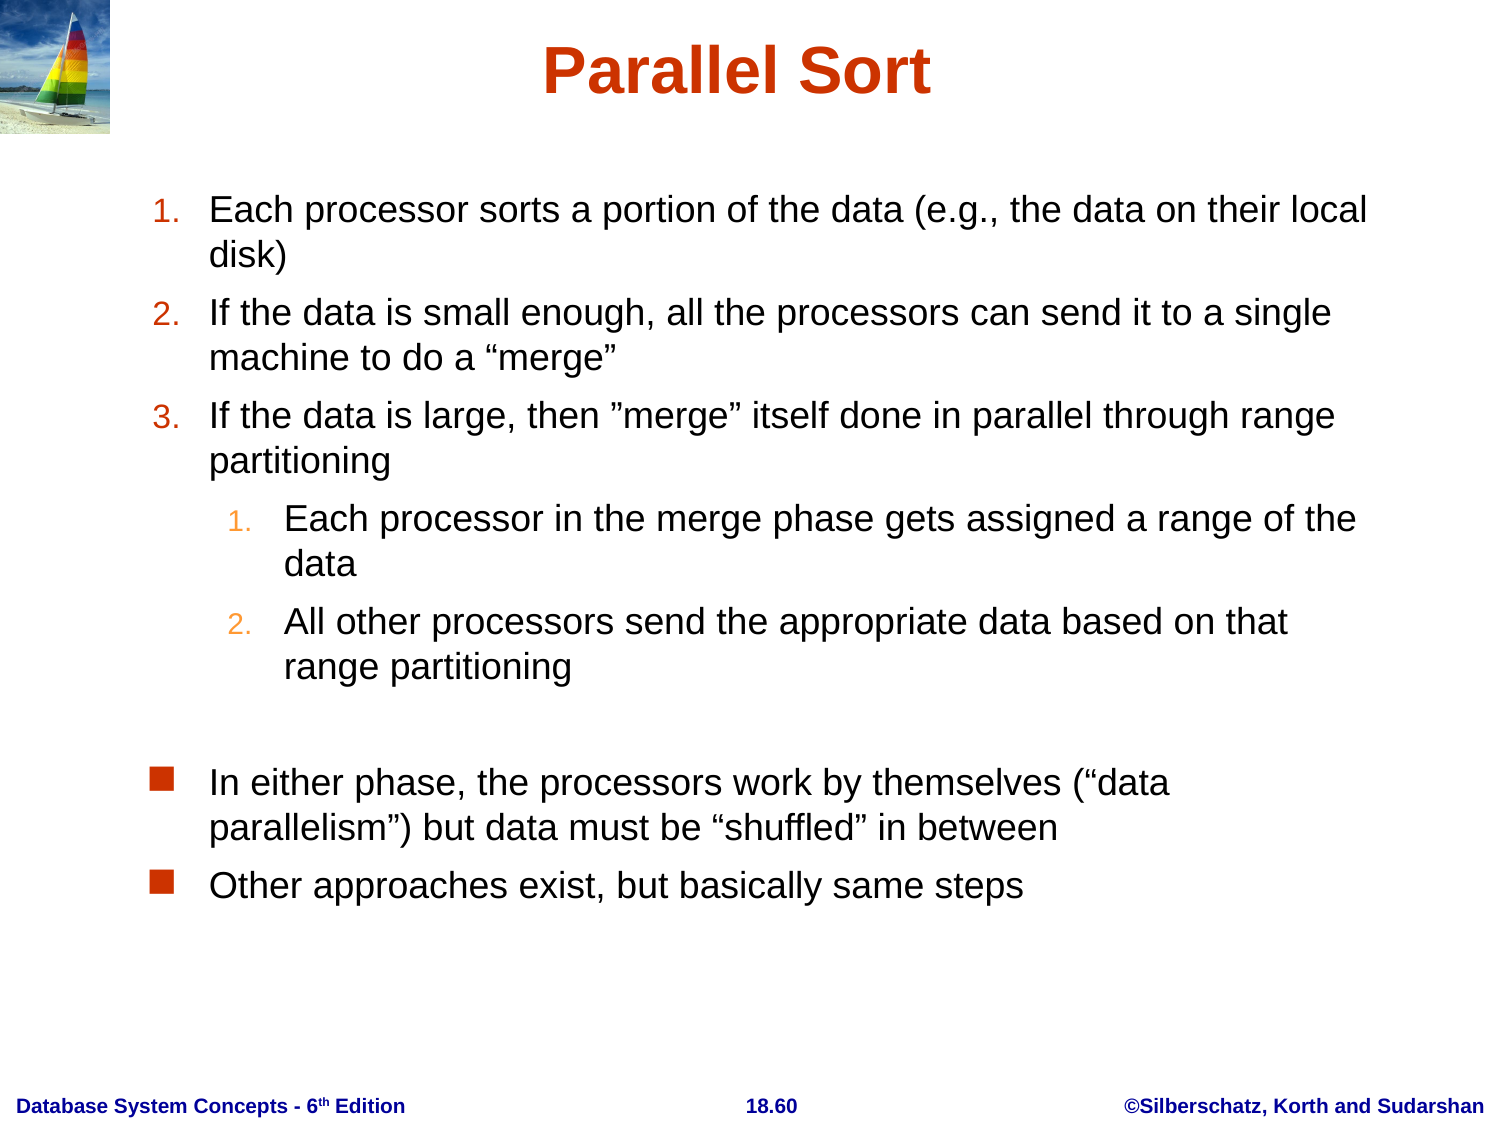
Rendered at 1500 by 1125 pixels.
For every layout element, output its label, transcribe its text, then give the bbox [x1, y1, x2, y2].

list Each processor sorts a portion of the data (e.g., the data on their local disk) If the data is small enough, all the processors can send it to a single machine to do a “merge” If the data is large, then ”merge” itself done in parallel through range partitioning Each processor in the merge phase gets assigned a range of the data All other processors send the appropriate data based on that range partitioning In either phase, the processors work by themselves (“data parallelism”) but data must be “shuffled” in between Other approaches exist, but basically same steps [137, 177, 1385, 978]
title Parallel Sort [74, 13, 1401, 115]
picture [0, 0, 110, 134]
